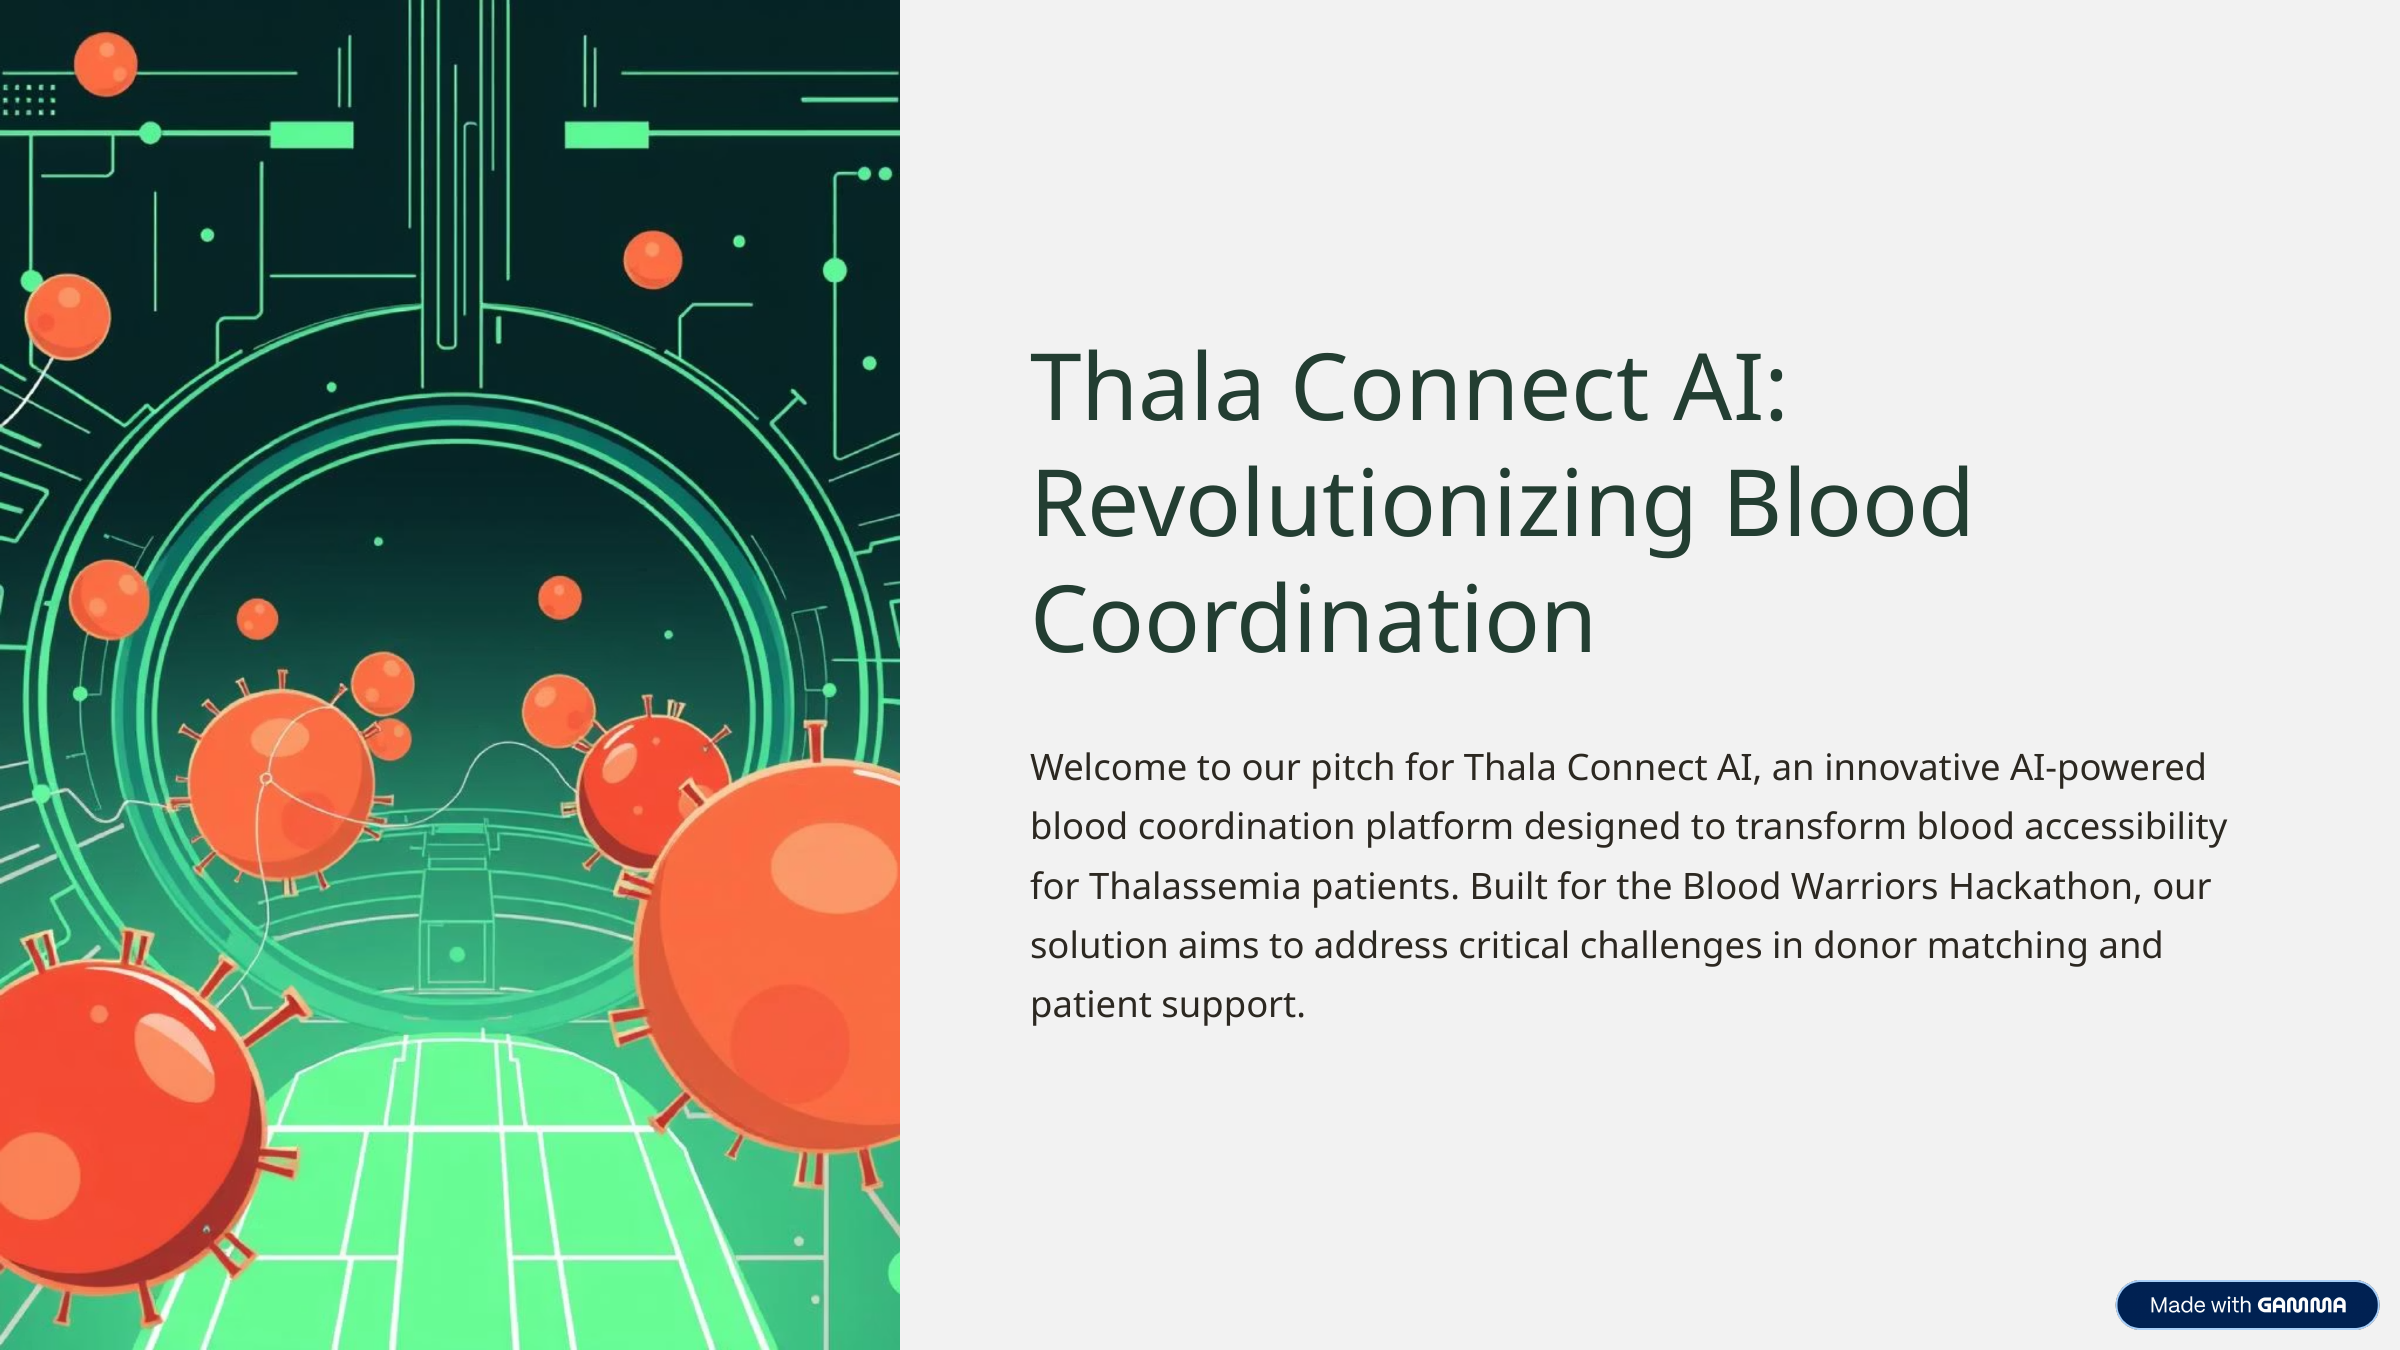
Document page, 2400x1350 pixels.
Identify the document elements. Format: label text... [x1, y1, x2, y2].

text_box Thala Connect AI: Revolutionizing Blood Coordination [1030, 323, 2270, 673]
text_box Welcome to our pitch for Thala Connect AI, an innovative AI-powered blood coordination platform designed to transform blood accessibility for Thalassemia patients. Built for the Blood Warriors Hackathon, our solution aims to address critical challenges in donor matching and patient support. [1030, 728, 2270, 1027]
picture [2106, 1271, 2389, 1339]
picture [0, 0, 900, 1350]
